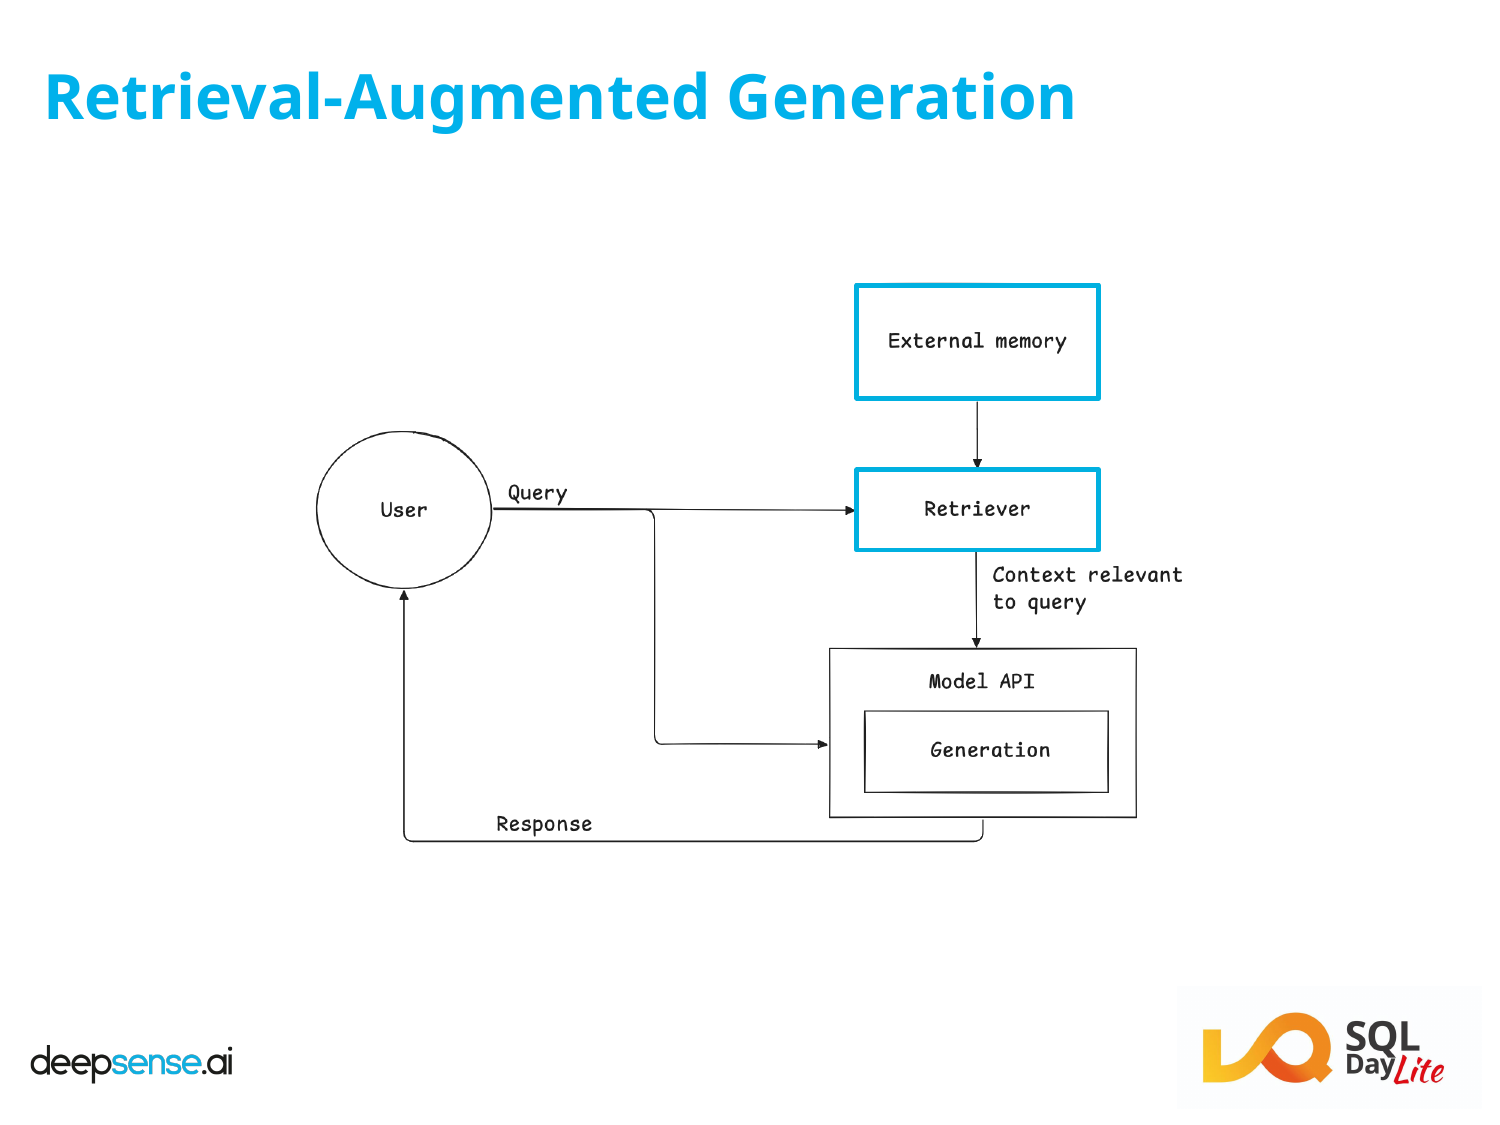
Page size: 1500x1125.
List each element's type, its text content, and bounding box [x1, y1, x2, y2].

title Retrieval-Augmented Generation [28, 30, 1426, 156]
picture [1177, 986, 1482, 1109]
picture [310, 278, 1190, 847]
picture [28, 1042, 235, 1087]
